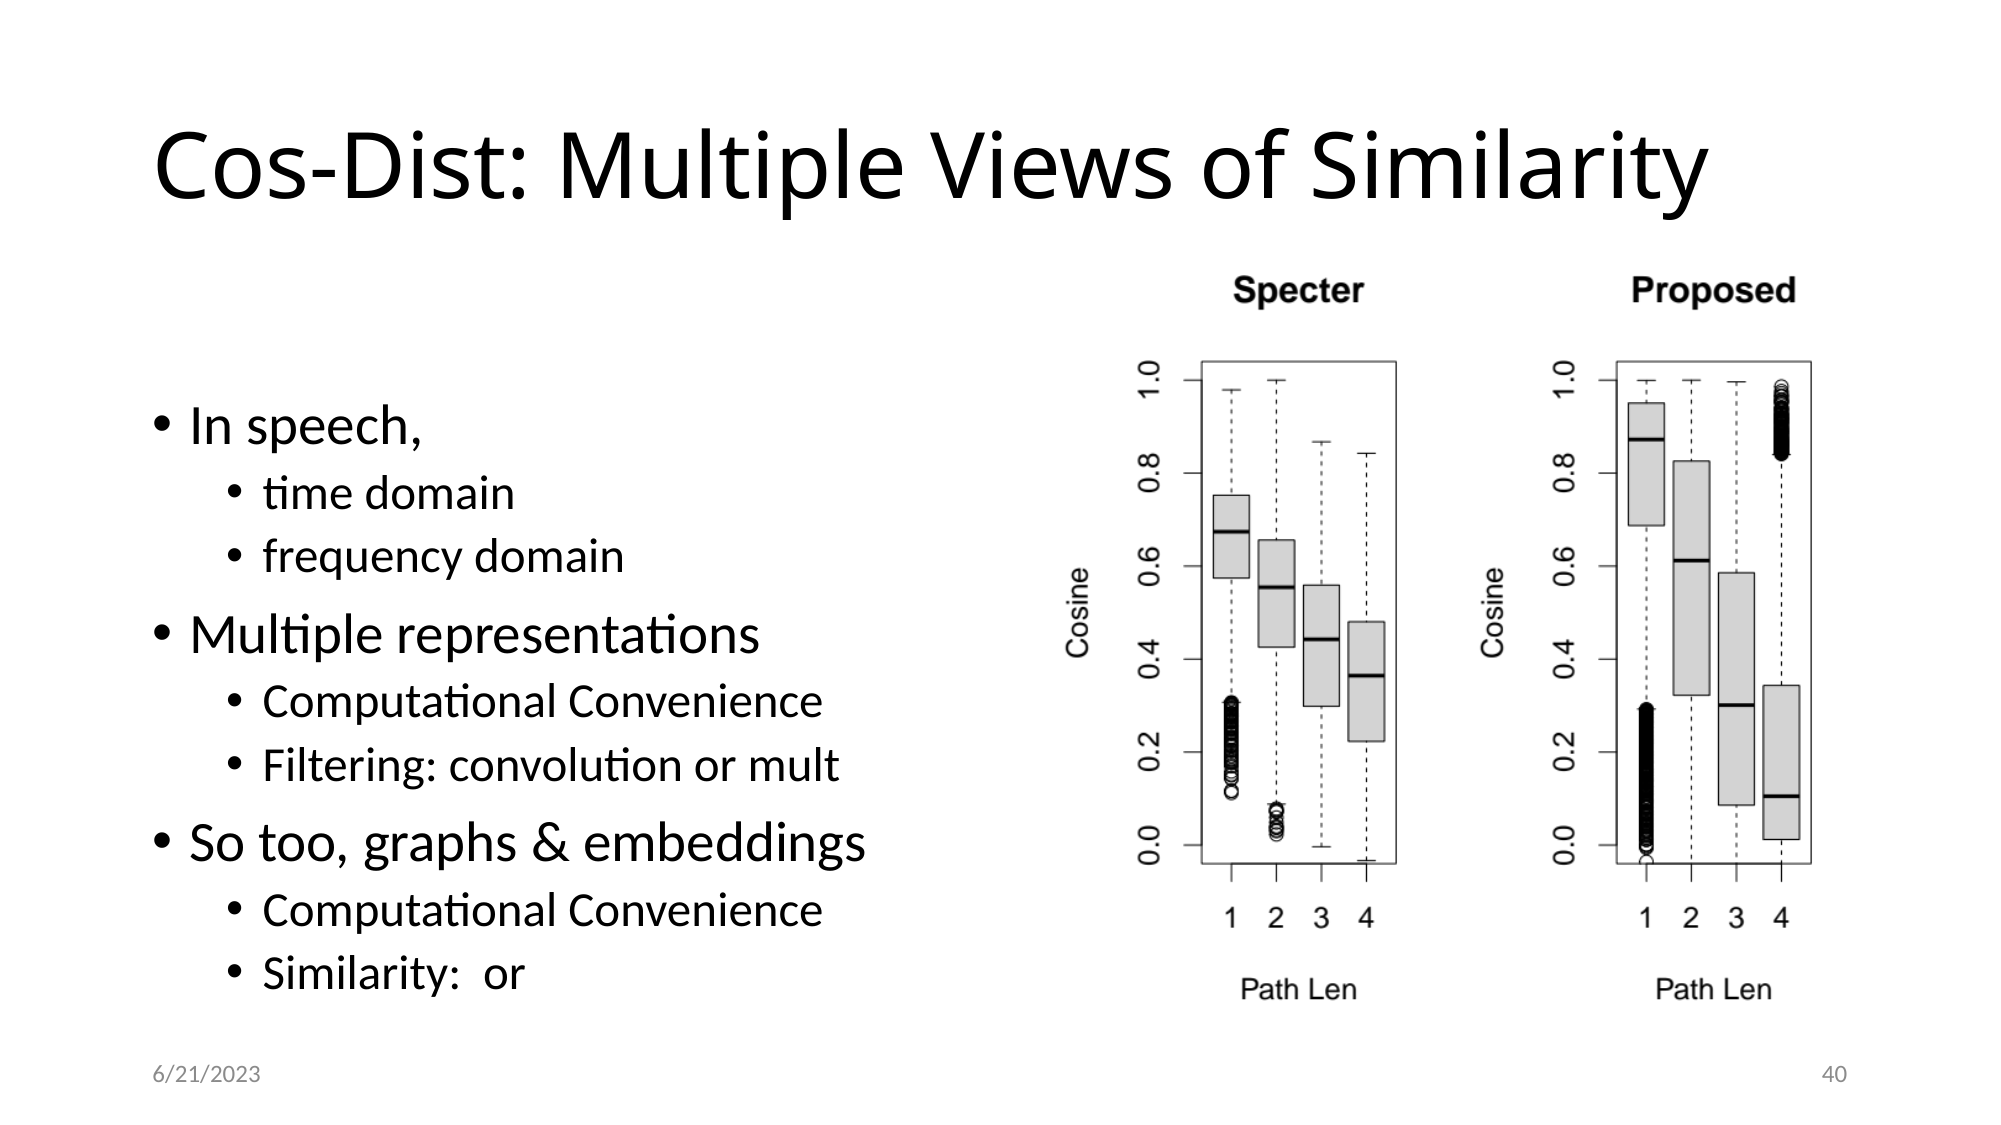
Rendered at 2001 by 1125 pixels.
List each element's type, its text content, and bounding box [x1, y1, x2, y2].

title Cos-Dist: Multiple Views of Similarity [137, 59, 1863, 278]
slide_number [137, 1042, 588, 1103]
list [1056, 216, 1883, 1043]
slide_number 40 [1412, 1043, 1863, 1103]
